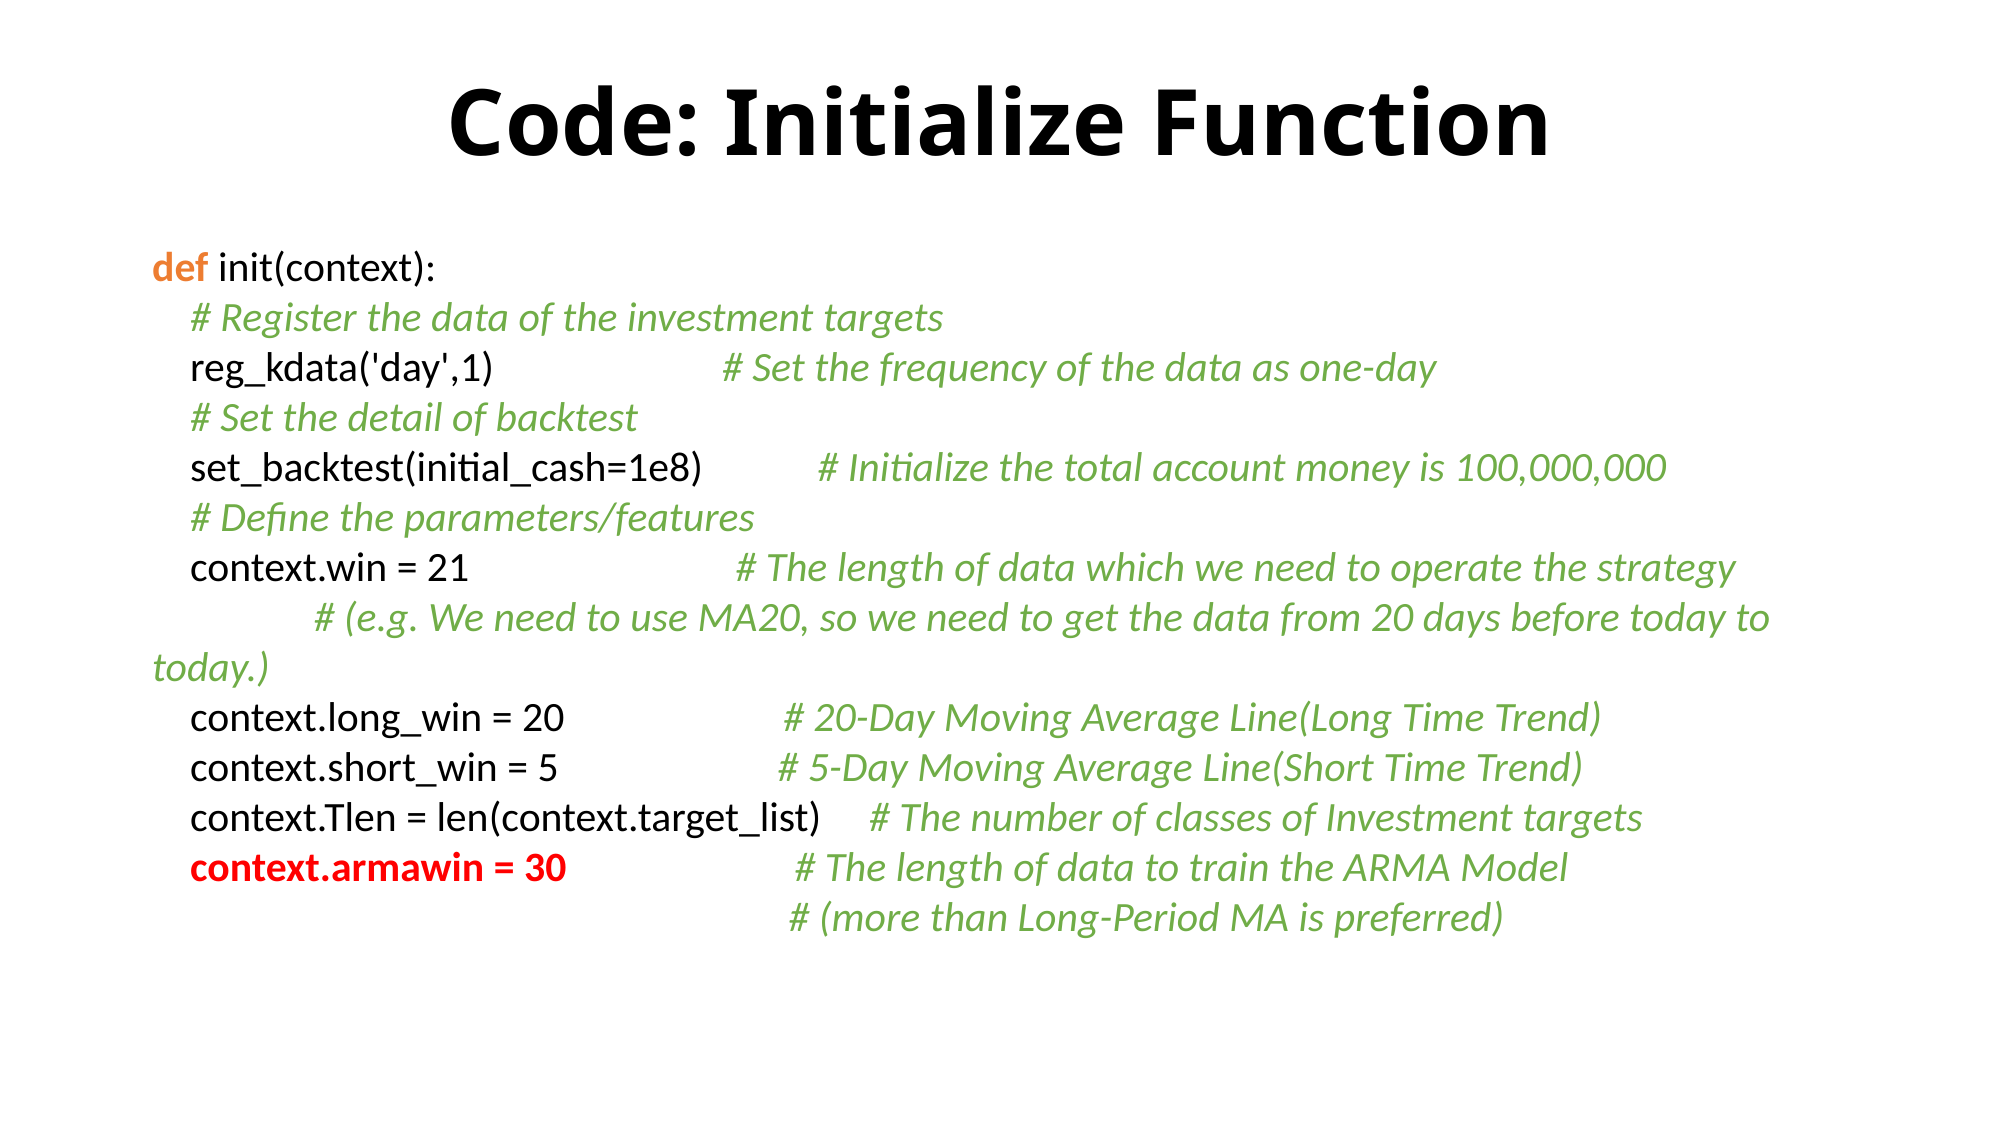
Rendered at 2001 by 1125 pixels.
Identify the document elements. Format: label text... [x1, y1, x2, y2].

title Code: Initialize Function [137, 17, 1863, 232]
text_box def init(context): # Register the data of the investment targets reg_kdata('day',1) # Set the frequency of the data as one-day # Set the detail of backtest set_backtest(initial_cash=1e8) # Initialize the total account money is 100,000,000 # Define the parameters/features context.win = 21 # The length of data which we need to operate the strategy # (e.g. We need to use MA20, so we need to get the data from 20 days before today to today.) context.long_win = 20 # 20-Day Moving Average Line(Long Time Trend) context.short_win = 5 # 5-Day Moving Average Line(Short Time Trend) context.Tlen = len(context.target_list) # The number of classes of Investment targets context.armawin = 30 # The length of data to train the ARMA Model # (more than Long-Period MA is preferred) [137, 232, 1896, 948]
